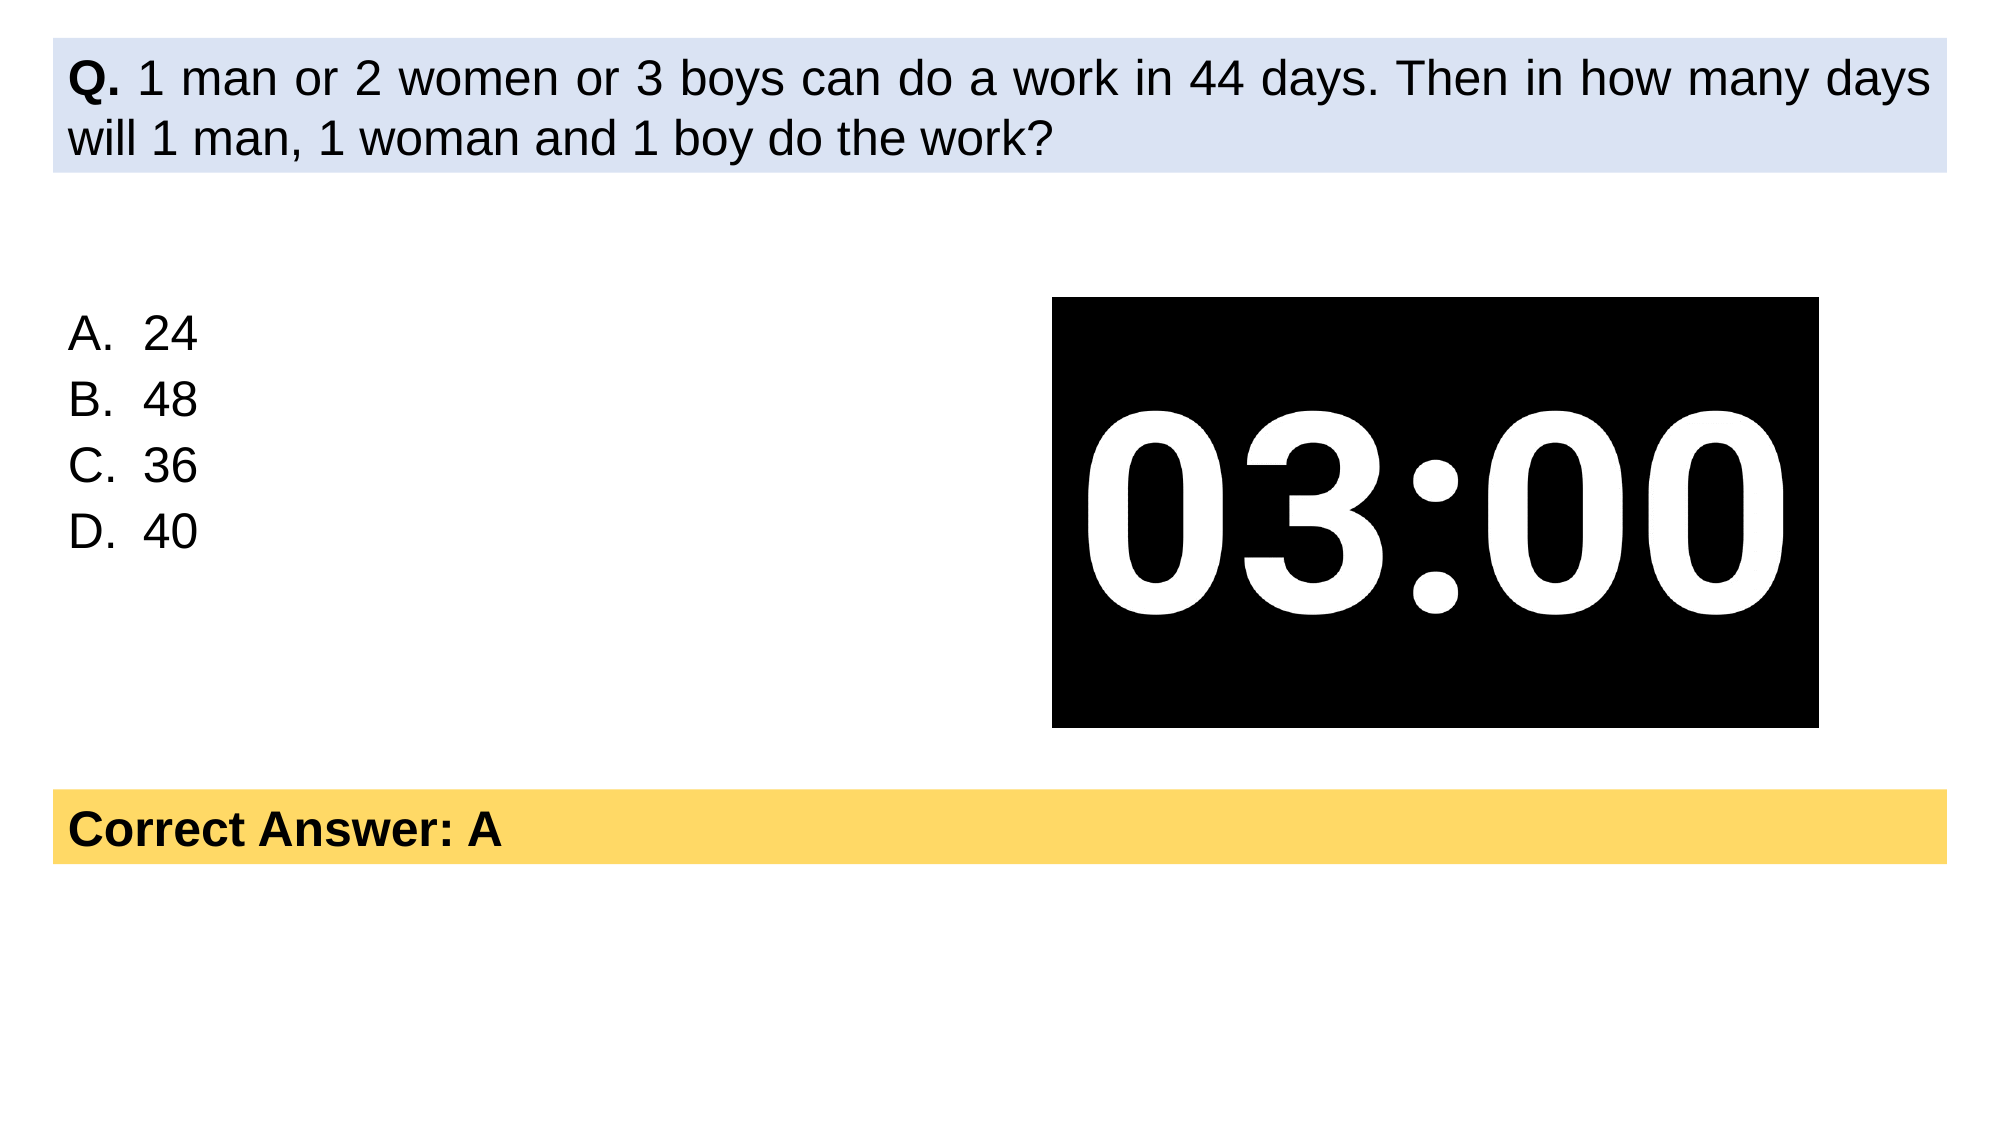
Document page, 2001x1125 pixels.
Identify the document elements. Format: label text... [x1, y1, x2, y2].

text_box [1051, 296, 1820, 728]
text_box Correct Answer: A [53, 789, 1947, 865]
text_box Q. 1 man or 2 women or 3 boys can do a work in 44 days. Then in how many days will 1 man, 1 woman and 1 boy do the work? [53, 37, 1947, 173]
text_box 24 48 36 40 [53, 286, 459, 566]
